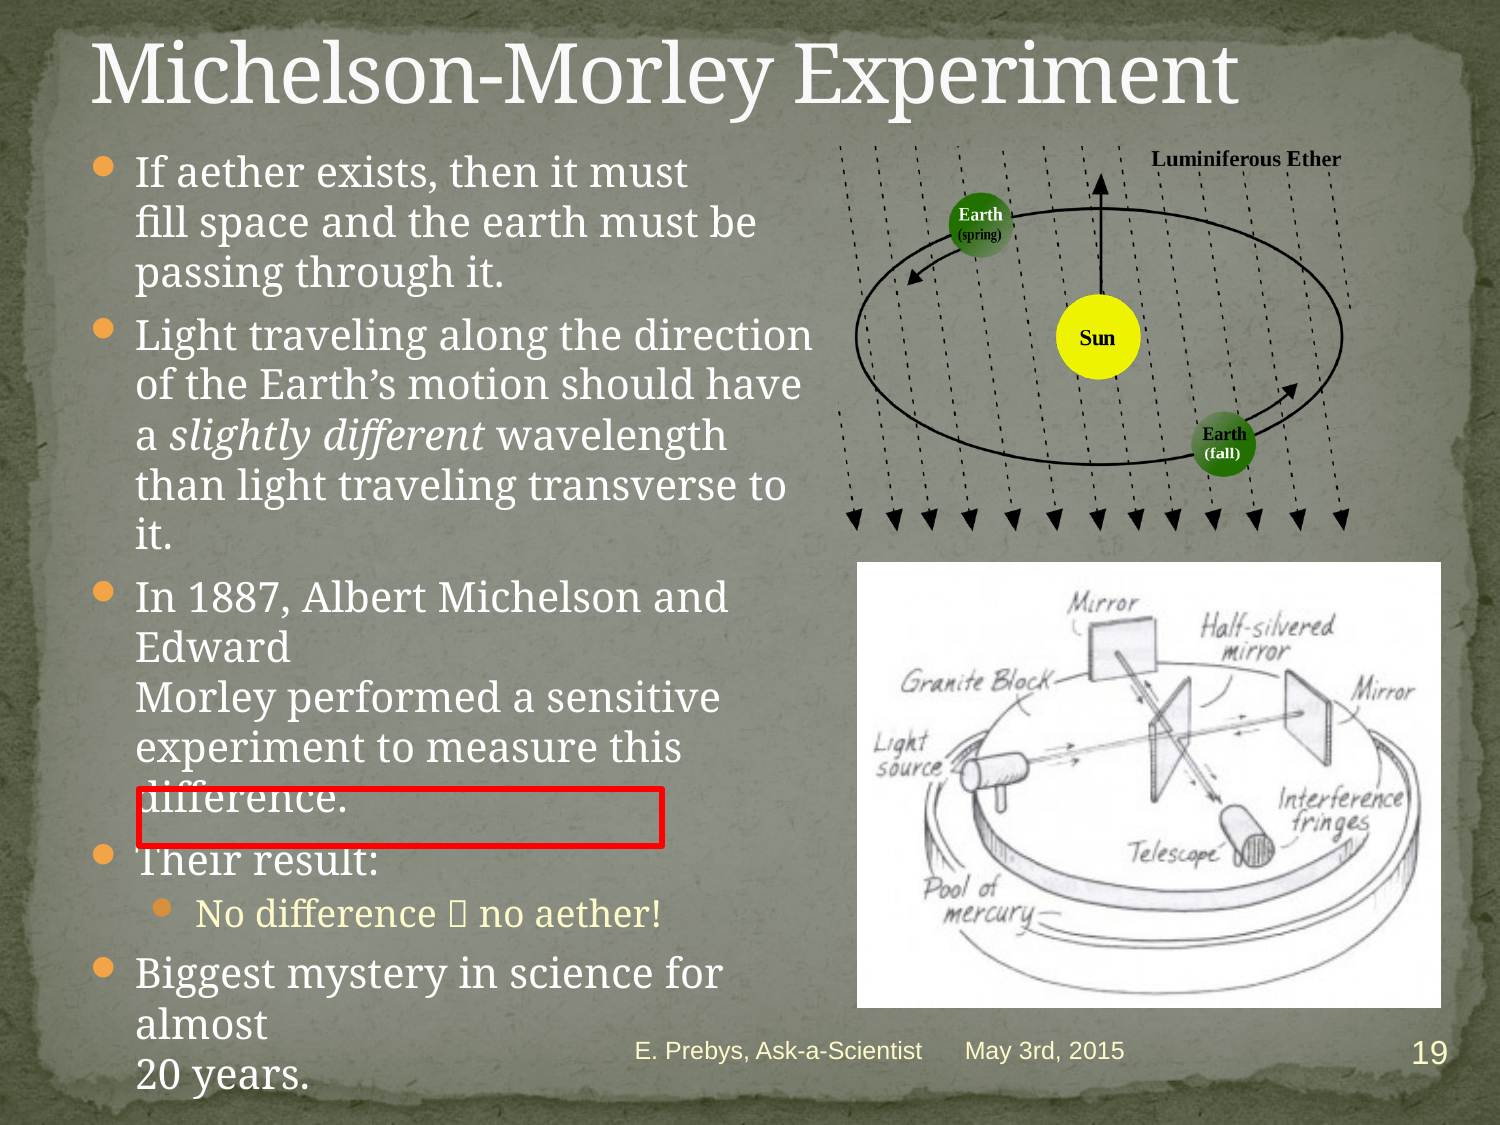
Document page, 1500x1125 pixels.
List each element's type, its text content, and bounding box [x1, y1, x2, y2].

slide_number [950, 1017, 1375, 1081]
slide_number 19 [1379, 1014, 1480, 1089]
picture [838, 146, 1351, 532]
footer E. Prebys, Ask-a-Scientist [350, 1017, 938, 1081]
text_box [136, 786, 665, 849]
title Michelson-Morley Experiment [74, 24, 1425, 128]
picture [857, 562, 1441, 1009]
list If aether exists, then it must fill space and the earth must be passing through it. Light traveling along the direction of the Earth’s motion should have a slightly different wavelength than light traveling transverse to it. In 1887, Albert Michelson and Edward Morley performed a sensitive experiment to measure this difference. Their result: No difference  no aether! Biggest mystery in science for almost 20 years. [74, 137, 845, 1001]
